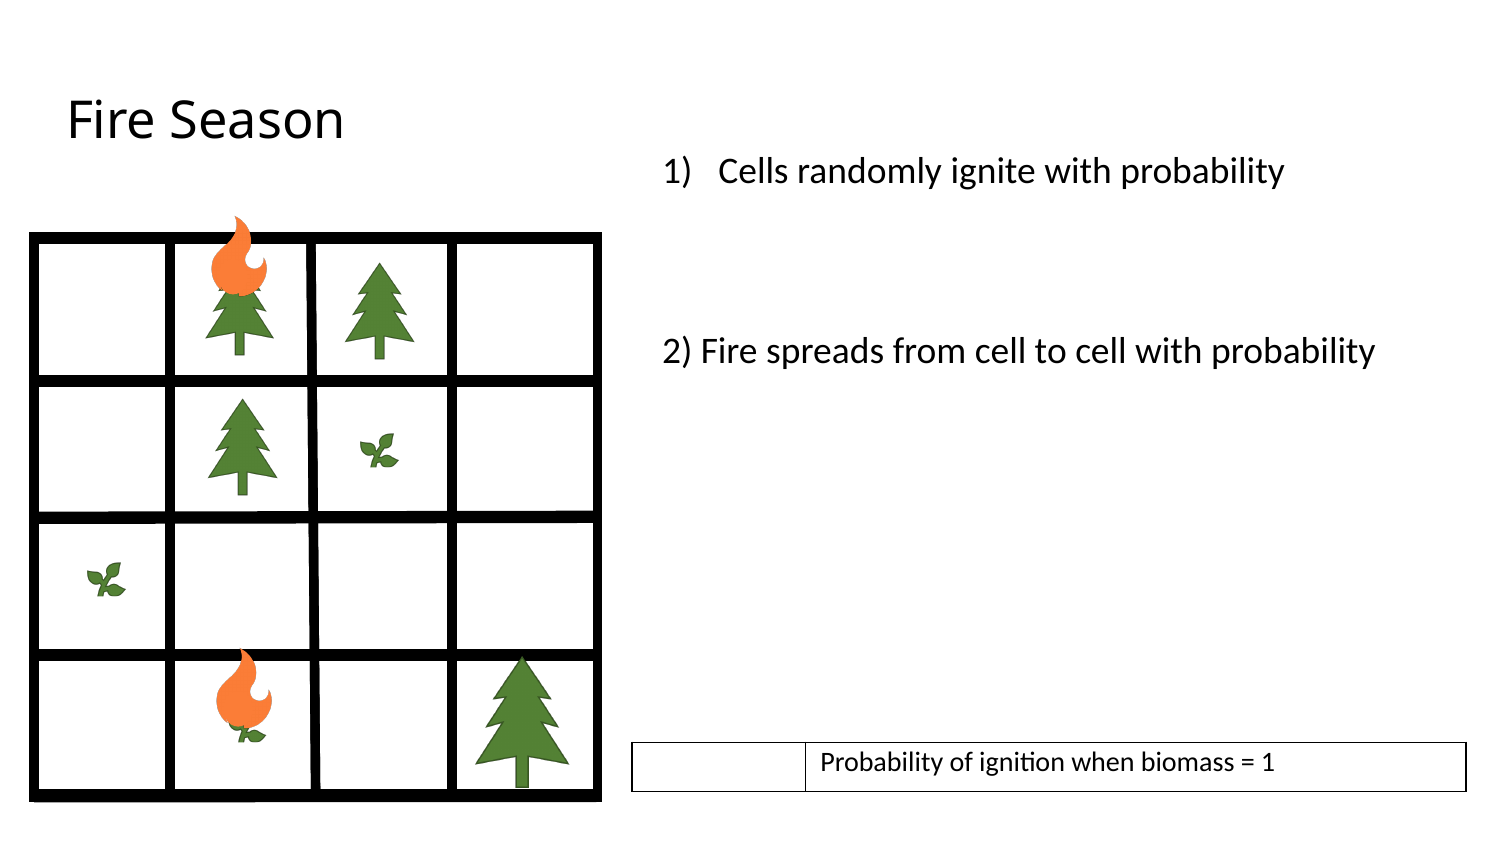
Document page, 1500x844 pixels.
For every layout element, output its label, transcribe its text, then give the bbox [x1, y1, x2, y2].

picture [451, 651, 593, 793]
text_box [33, 236, 598, 795]
picture [327, 258, 432, 363]
title Fire Season [51, 72, 1449, 167]
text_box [199, 643, 289, 733]
picture [86, 554, 149, 597]
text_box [194, 211, 284, 301]
picture [226, 733, 289, 743]
picture [359, 425, 422, 468]
picture [190, 395, 295, 499]
